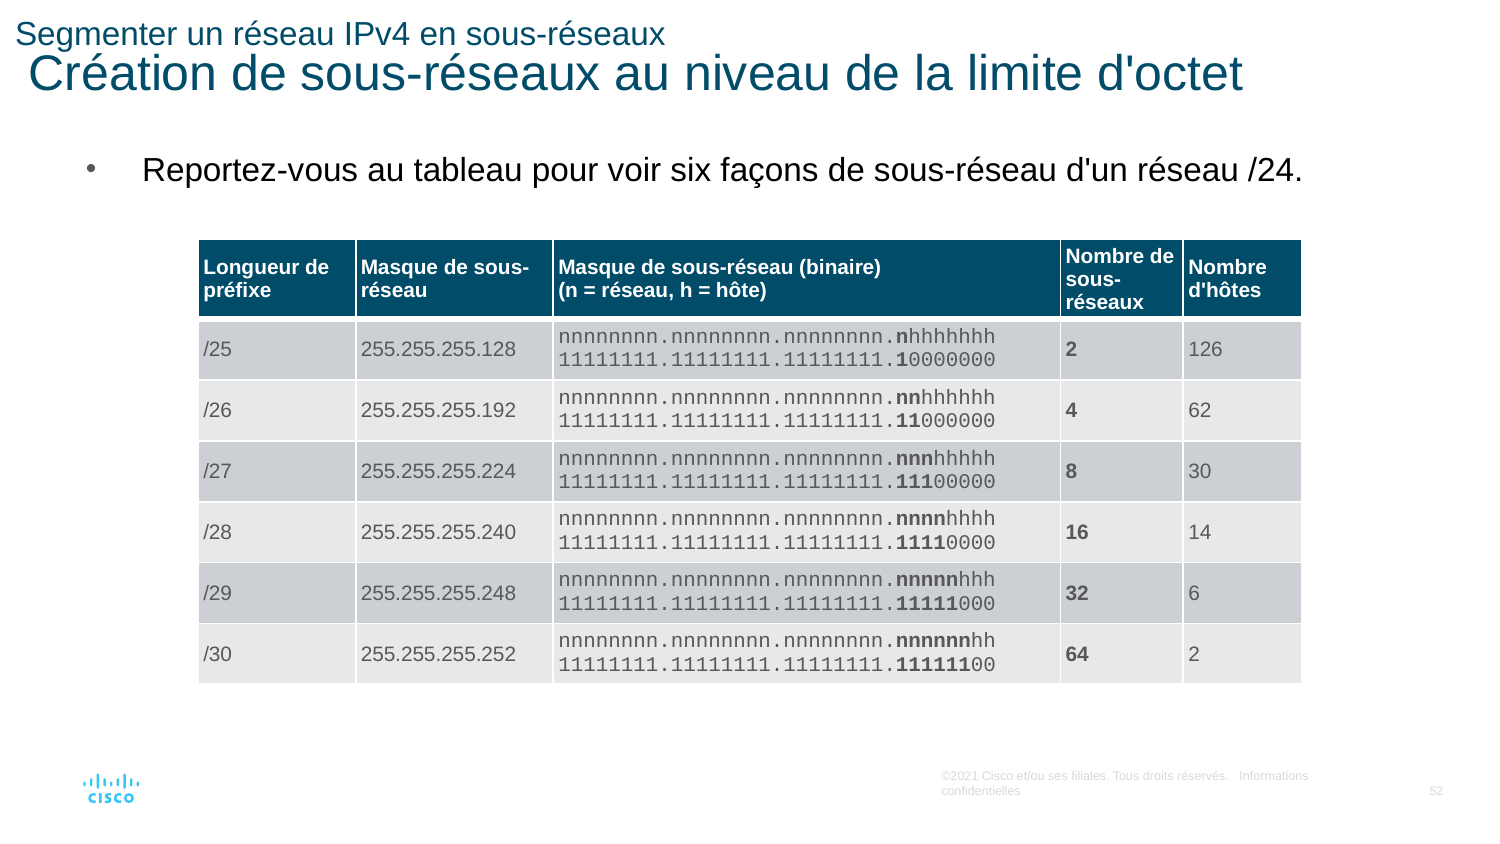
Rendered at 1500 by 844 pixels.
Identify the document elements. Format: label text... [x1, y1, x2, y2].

table_cell 4 [1061, 381, 1182, 440]
table_cell 255.255.255.240 [357, 503, 552, 562]
table_header Nombre de sous-réseaux [1061, 240, 1182, 316]
table_cell 255.255.255.128 [357, 322, 552, 379]
list Reportez-vous au tableau pour voir six façons de sous-réseau d'un réseau /24. [70, 140, 1430, 217]
table_cell 30 [1184, 442, 1301, 501]
table_cell 64 [1061, 624, 1182, 683]
table_cell 2 [1184, 624, 1301, 683]
table_cell 6 [1184, 563, 1301, 623]
table_cell /26 [199, 381, 355, 440]
table_cell /29 [199, 563, 355, 623]
table_header Nombre d'hôtes [1184, 240, 1301, 316]
table_cell 8 [1061, 442, 1182, 501]
table_cell 14 [1184, 503, 1301, 562]
table_cell nnnnnnnn.nnnnnnnn.nnnnnnnn.nnhhhhhh 11111111.11111111.11111111.11000000 [554, 381, 1060, 440]
table_cell 126 [1184, 322, 1301, 379]
title Segmenter un réseau IPv4 en sous-réseaux Création de sous-réseaux au niveau de la limite d'octet [0, 0, 1369, 121]
table_cell 255.255.255.224 [357, 442, 552, 501]
table_cell nnnnnnnn.nnnnnnnn.nnnnnnnn.nnnhhhhh 11111111.11111111.11111111.11100000 [554, 442, 1060, 501]
table_cell nnnnnnnn.nnnnnnnn.nnnnnnnn.nnnnnnhh 11111111.11111111.11111111.11111100 [554, 624, 1060, 683]
table_header Masque de sous-réseau (binaire) (n = réseau, h = hôte) [554, 240, 1060, 316]
table_cell /28 [199, 503, 355, 562]
table_cell 2 [1061, 322, 1182, 379]
table_cell nnnnnnnn.nnnnnnnn.nnnnnnnn.nnnnnhhh 11111111.11111111.11111111.11111000 [554, 563, 1060, 623]
table_cell /30 [199, 624, 355, 683]
table_cell nnnnnnnn.nnnnnnnn.nnnnnnnn.nhhhhhhh 11111111.11111111.11111111.10000000 [554, 322, 1060, 379]
table_cell 255.255.255.248 [357, 563, 552, 623]
table_cell 16 [1061, 503, 1182, 562]
table_cell 32 [1061, 563, 1182, 623]
table_header Longueur de préfixe [199, 240, 355, 316]
table_cell nnnnnnnn.nnnnnnnn.nnnnnnnn.nnnnhhhh 11111111.11111111.11111111.11110000 [554, 503, 1060, 562]
table_cell 255.255.255.252 [357, 624, 552, 683]
table_cell 255.255.255.192 [357, 381, 552, 440]
table_header Masque de sous-réseau [357, 240, 552, 316]
table_cell /27 [199, 442, 355, 501]
table_cell /25 [199, 322, 355, 379]
table_cell 62 [1184, 381, 1301, 440]
